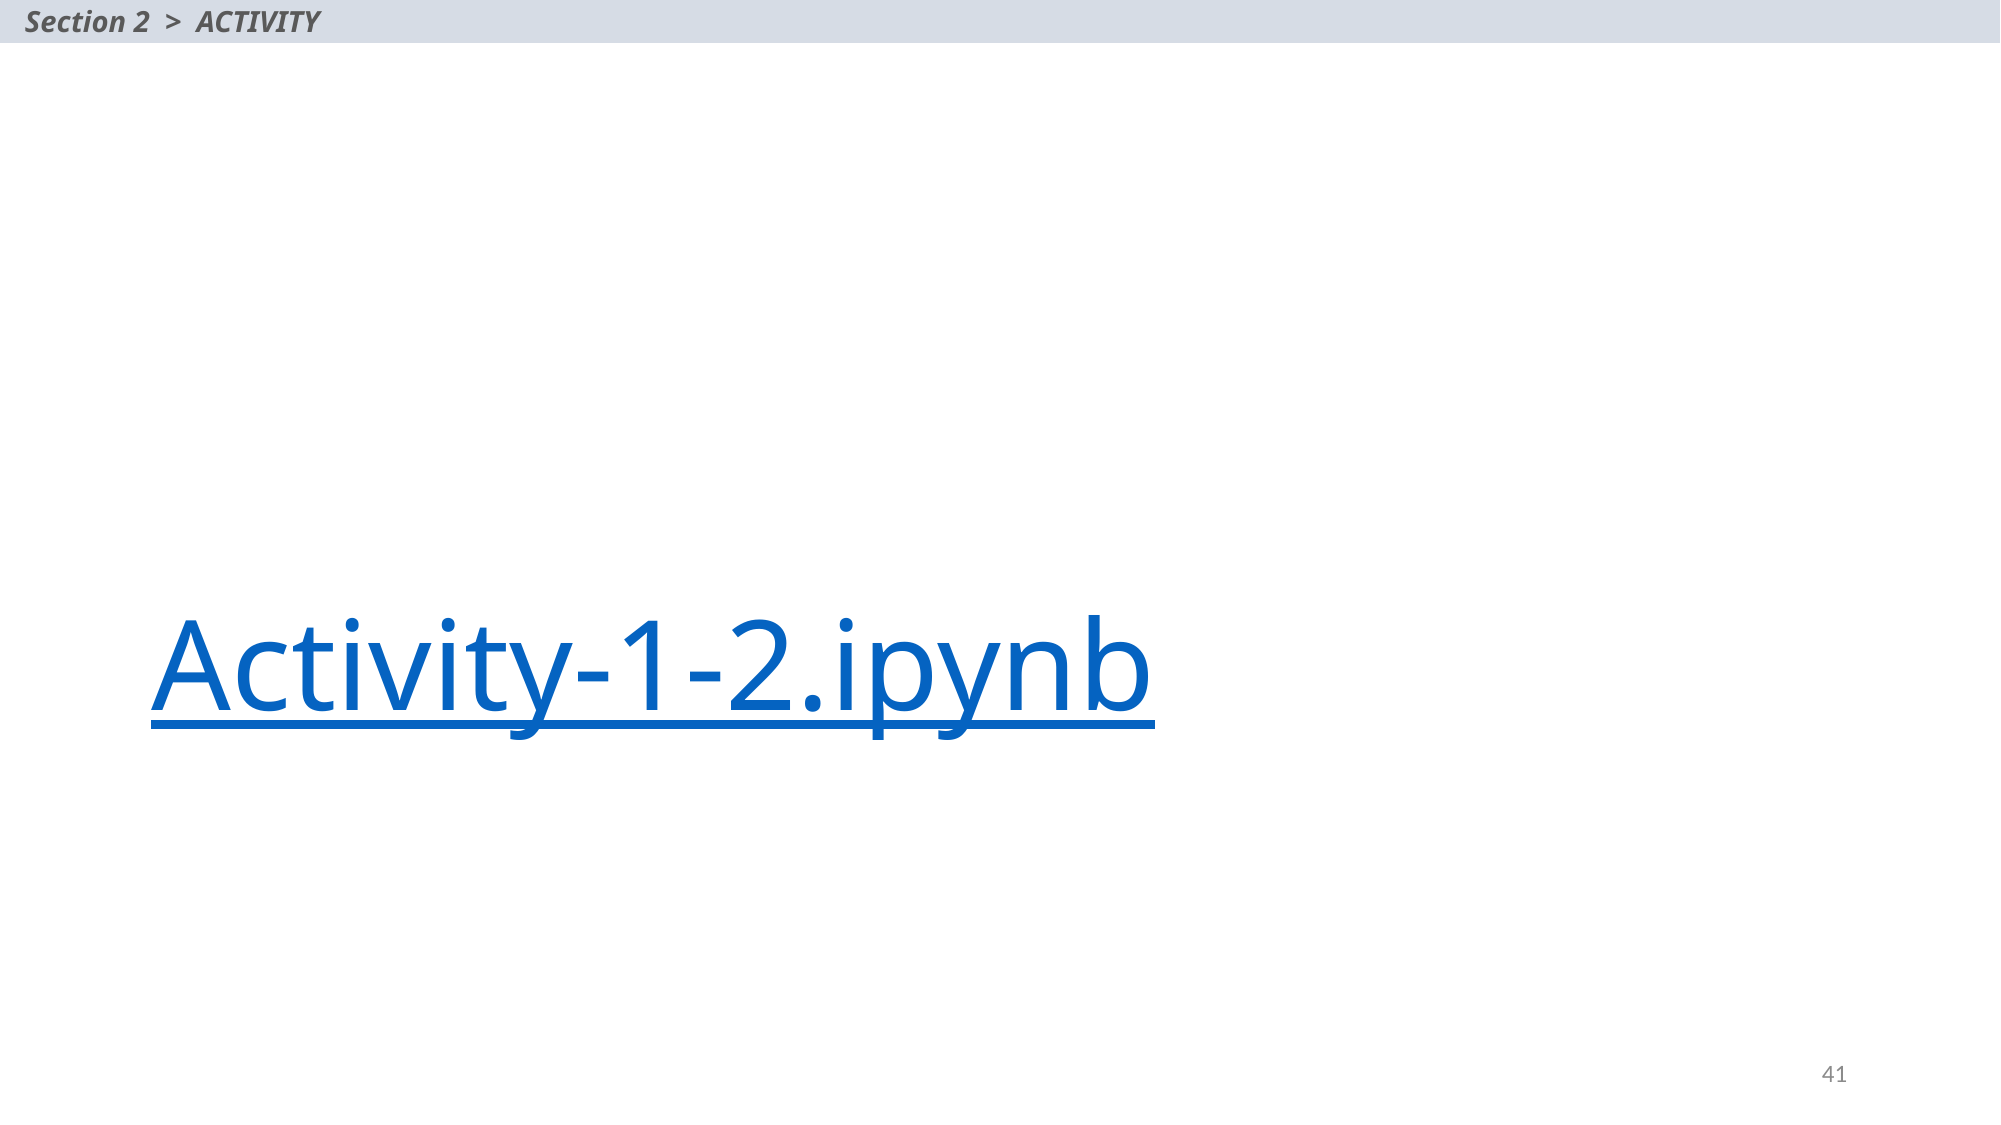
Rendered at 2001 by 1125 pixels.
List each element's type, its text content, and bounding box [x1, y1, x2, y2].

title Activity-1-2.ipynb [136, 280, 1862, 749]
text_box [0, 0, 2000, 47]
slide_number 41 [1412, 1042, 1863, 1103]
